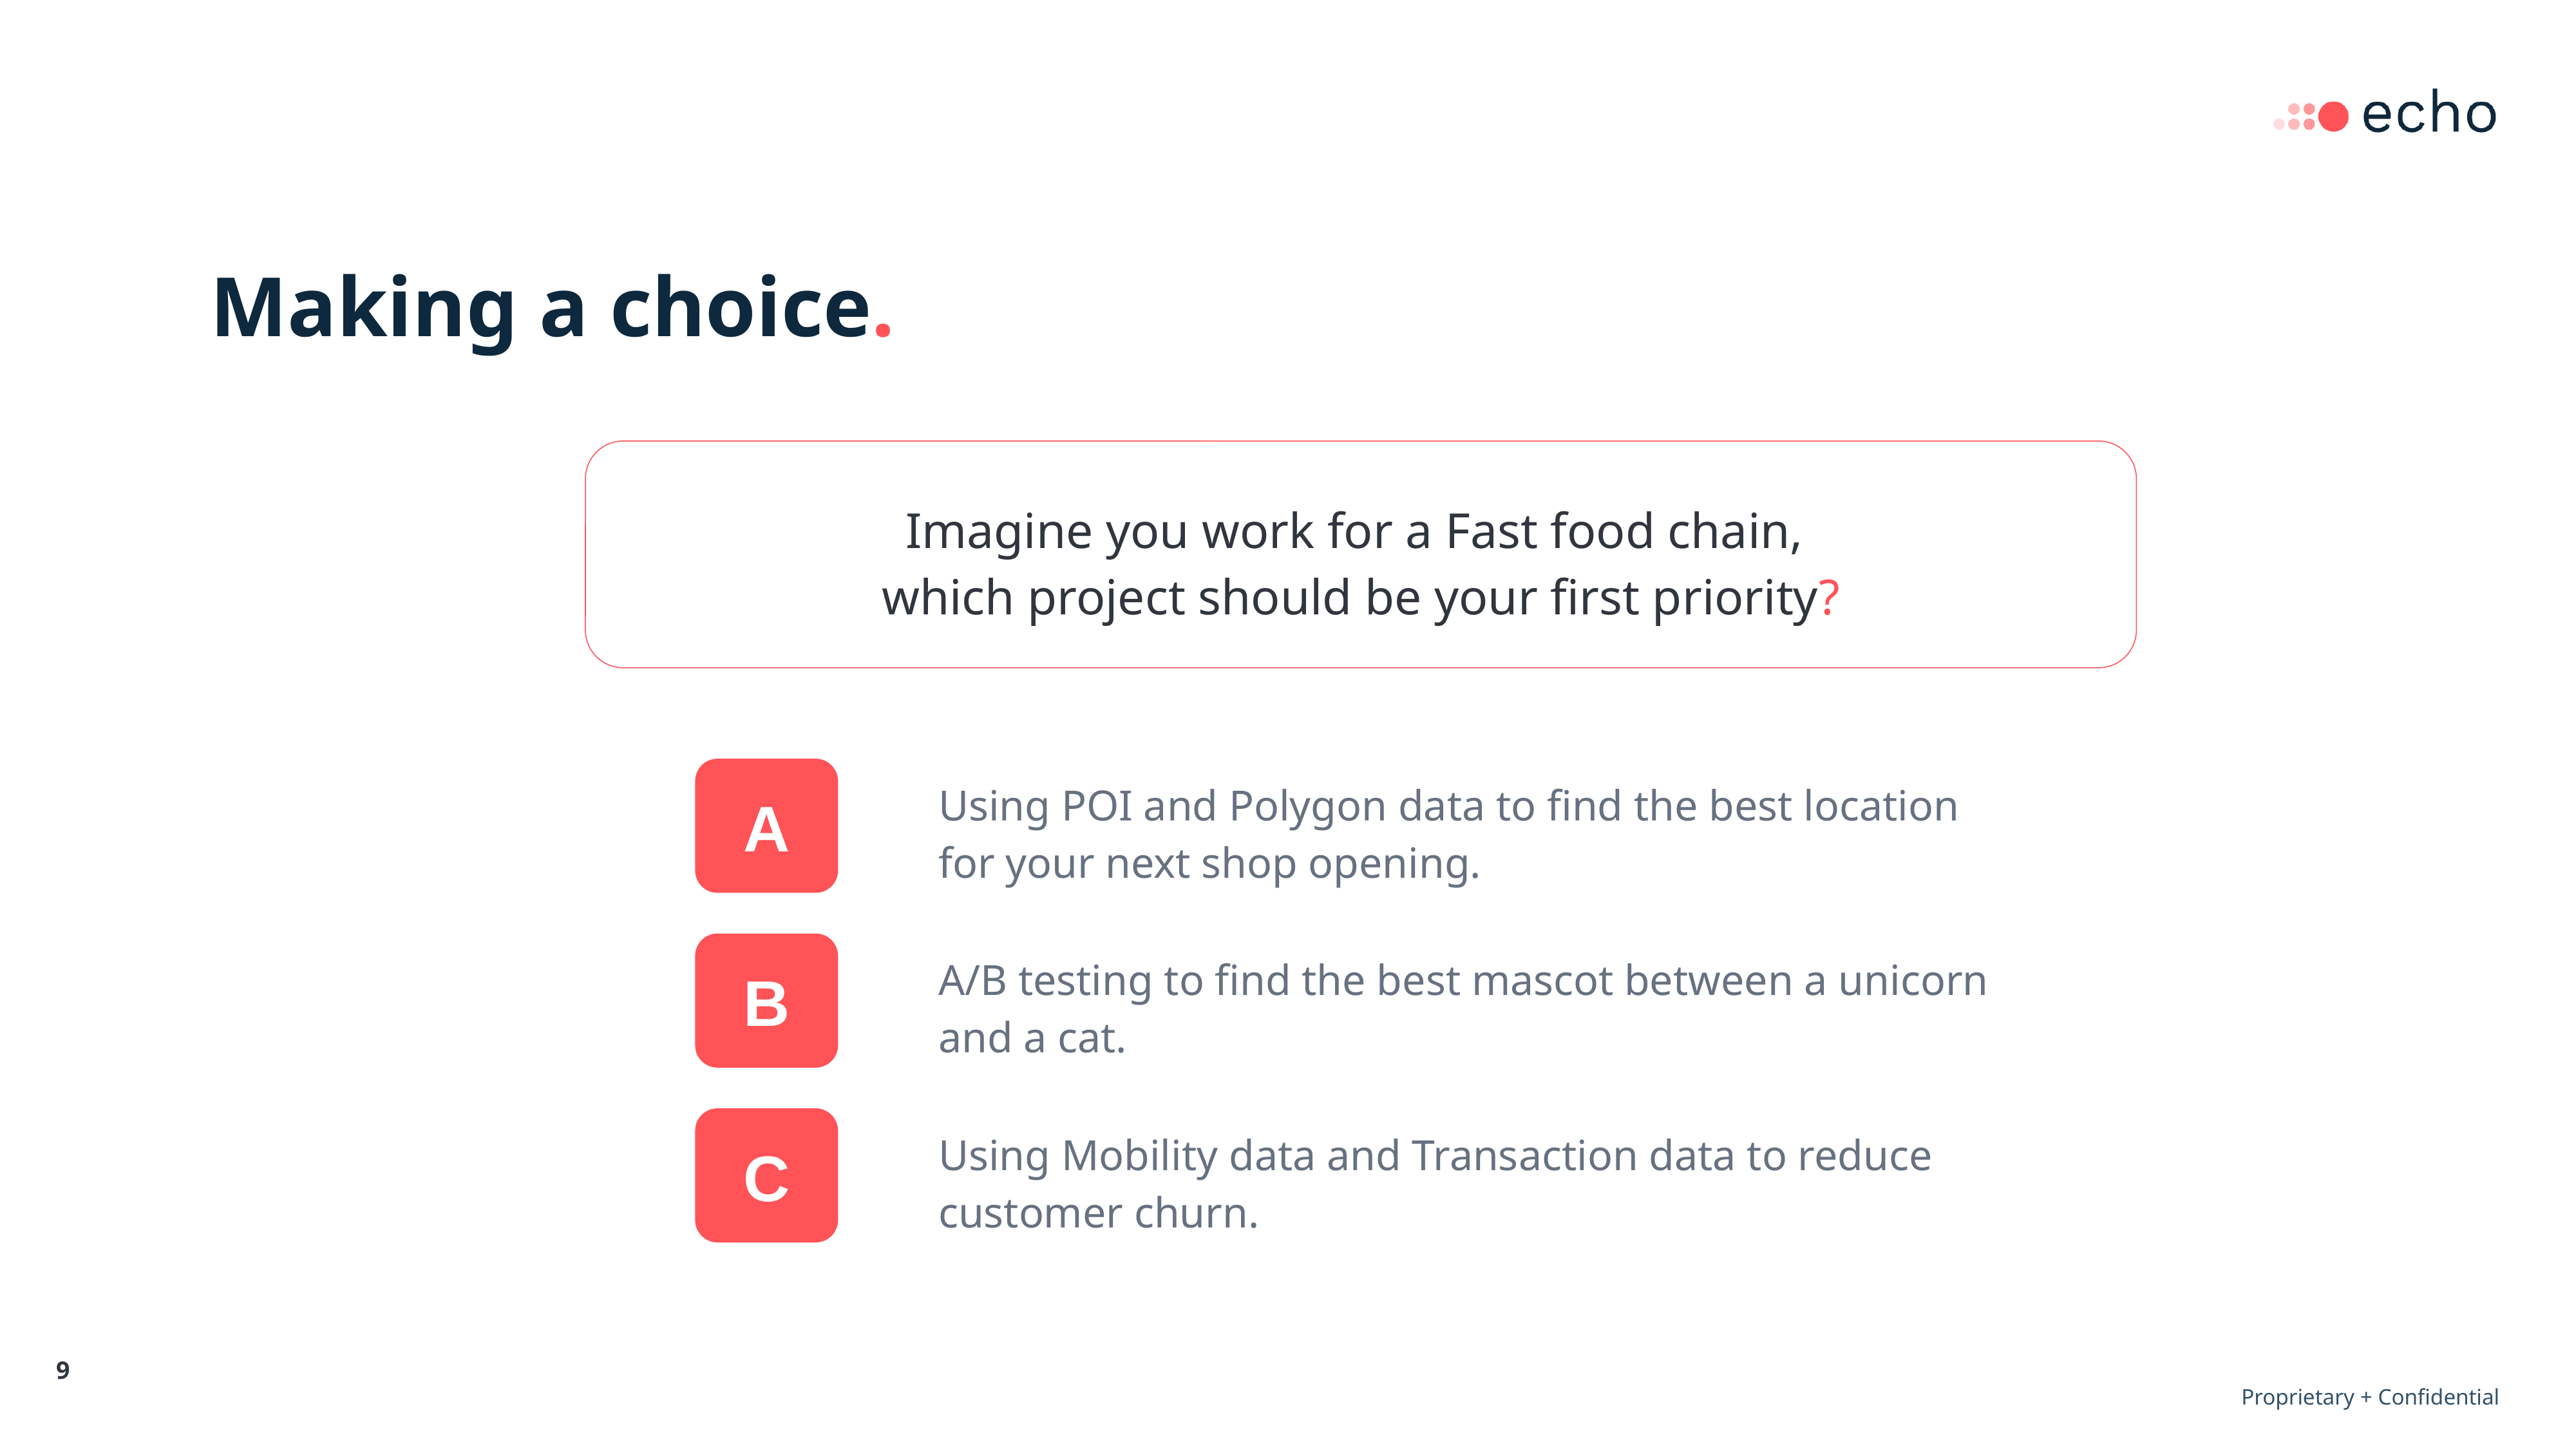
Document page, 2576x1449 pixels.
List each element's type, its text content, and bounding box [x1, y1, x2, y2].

picture [2241, 37, 2510, 208]
text_box B [695, 933, 838, 1068]
text_box [585, 440, 2137, 668]
text_box Making a choice. [210, 234, 1139, 353]
slide_number ‹#› [30, 1354, 96, 1449]
text_box A [695, 759, 838, 893]
text_box C [695, 1108, 838, 1243]
text_box A/B testing to find the best mascot between a unicorn and a cat. [938, 946, 2027, 1061]
text_box Using Mobility data and Transaction data to reduce customer churn. [938, 1121, 2027, 1236]
text_box Using POI and Polygon data to find the best location for your next shop opening. [938, 772, 2027, 887]
text_box Imagine you work for a Fast food chain, which project should be your first priority? [689, 491, 2032, 625]
